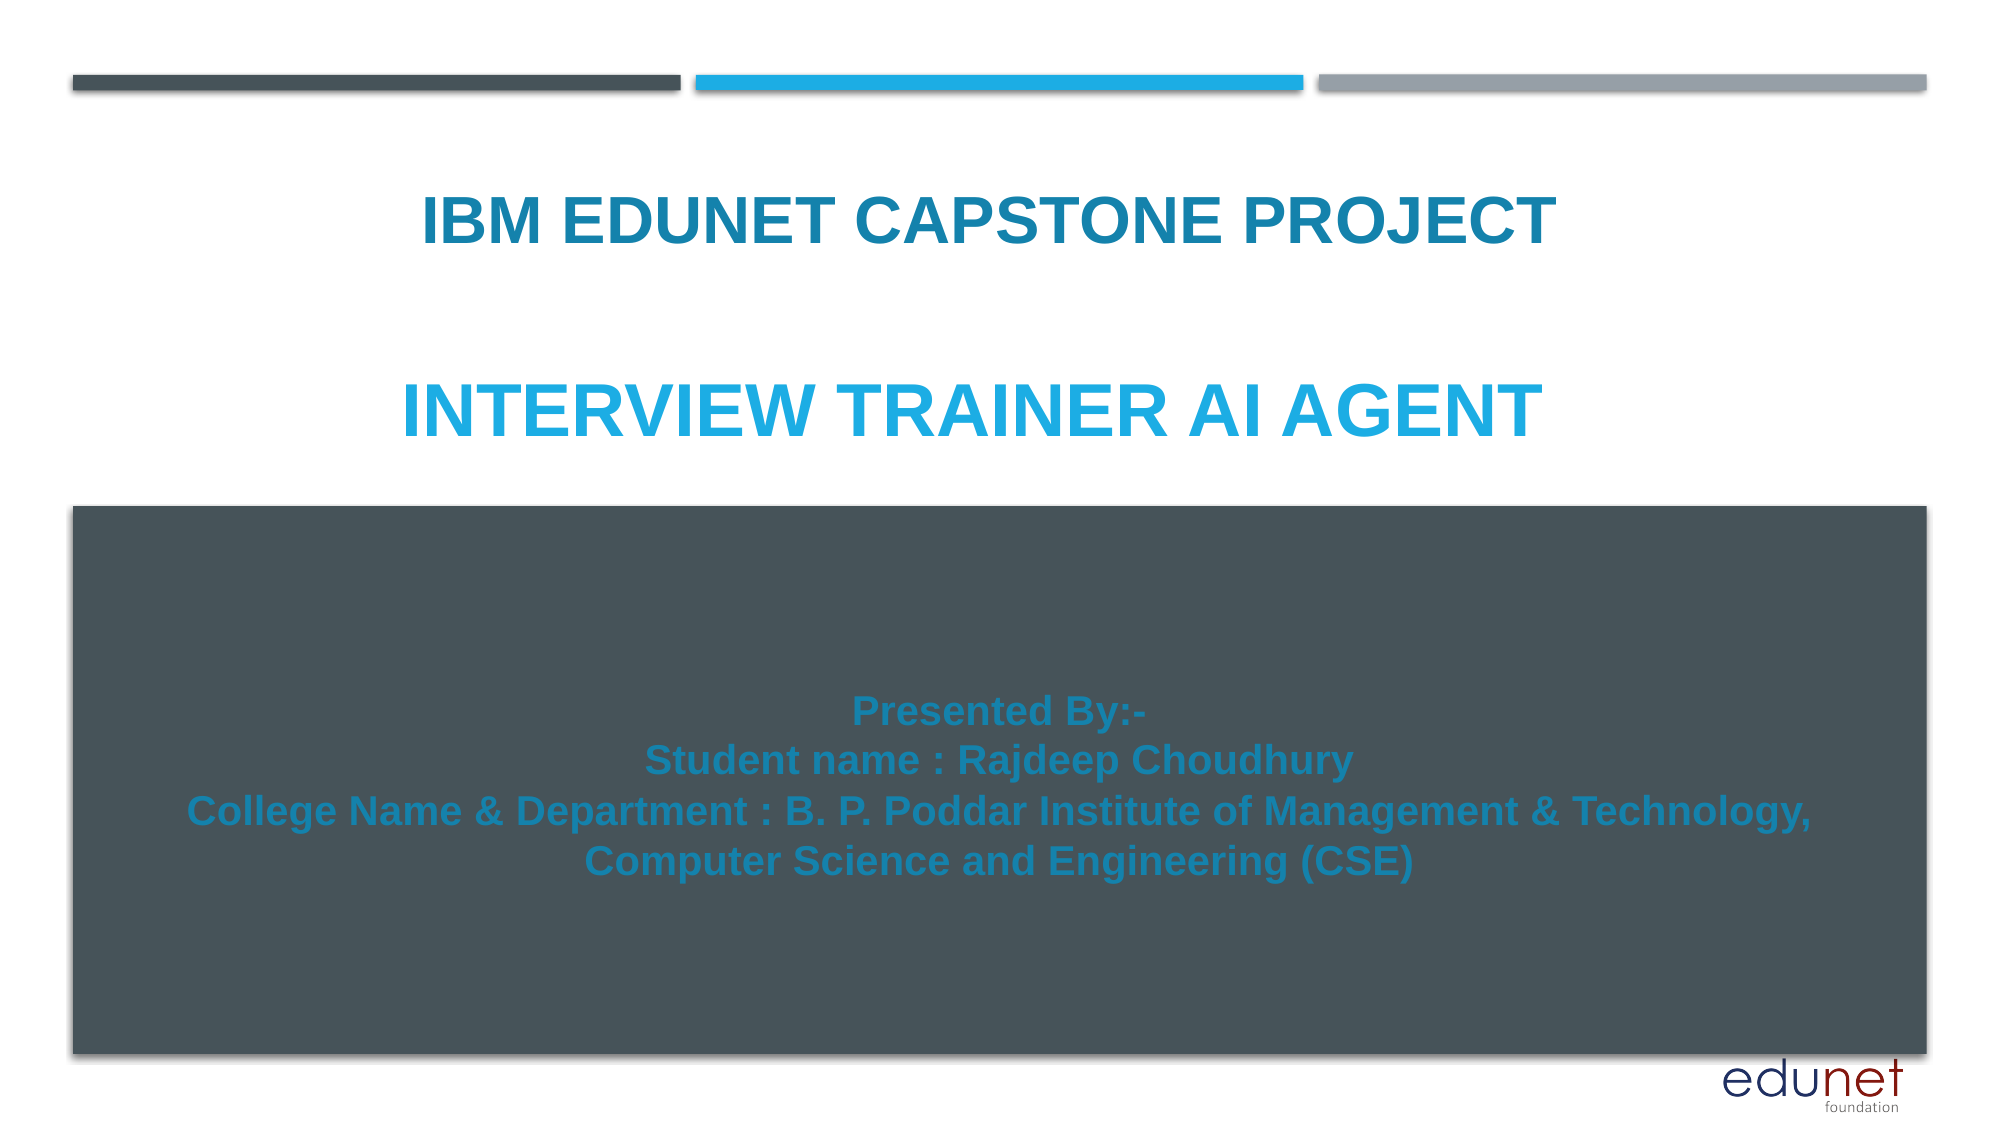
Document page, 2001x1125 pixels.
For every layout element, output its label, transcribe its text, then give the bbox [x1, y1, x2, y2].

picture [1719, 1056, 1905, 1116]
text_box Presented By:- Student name : Rajdeep Choudhury College Name & Department : B. P. Poddar Institute of Management & Technology, Computer Science and Engineering (CSE) [85, 675, 1914, 941]
title INTERVIEW TRAINER ai agent [222, 298, 1723, 460]
text_box IBM EDUNET CAPSTONE PROJECT [0, 169, 2000, 265]
